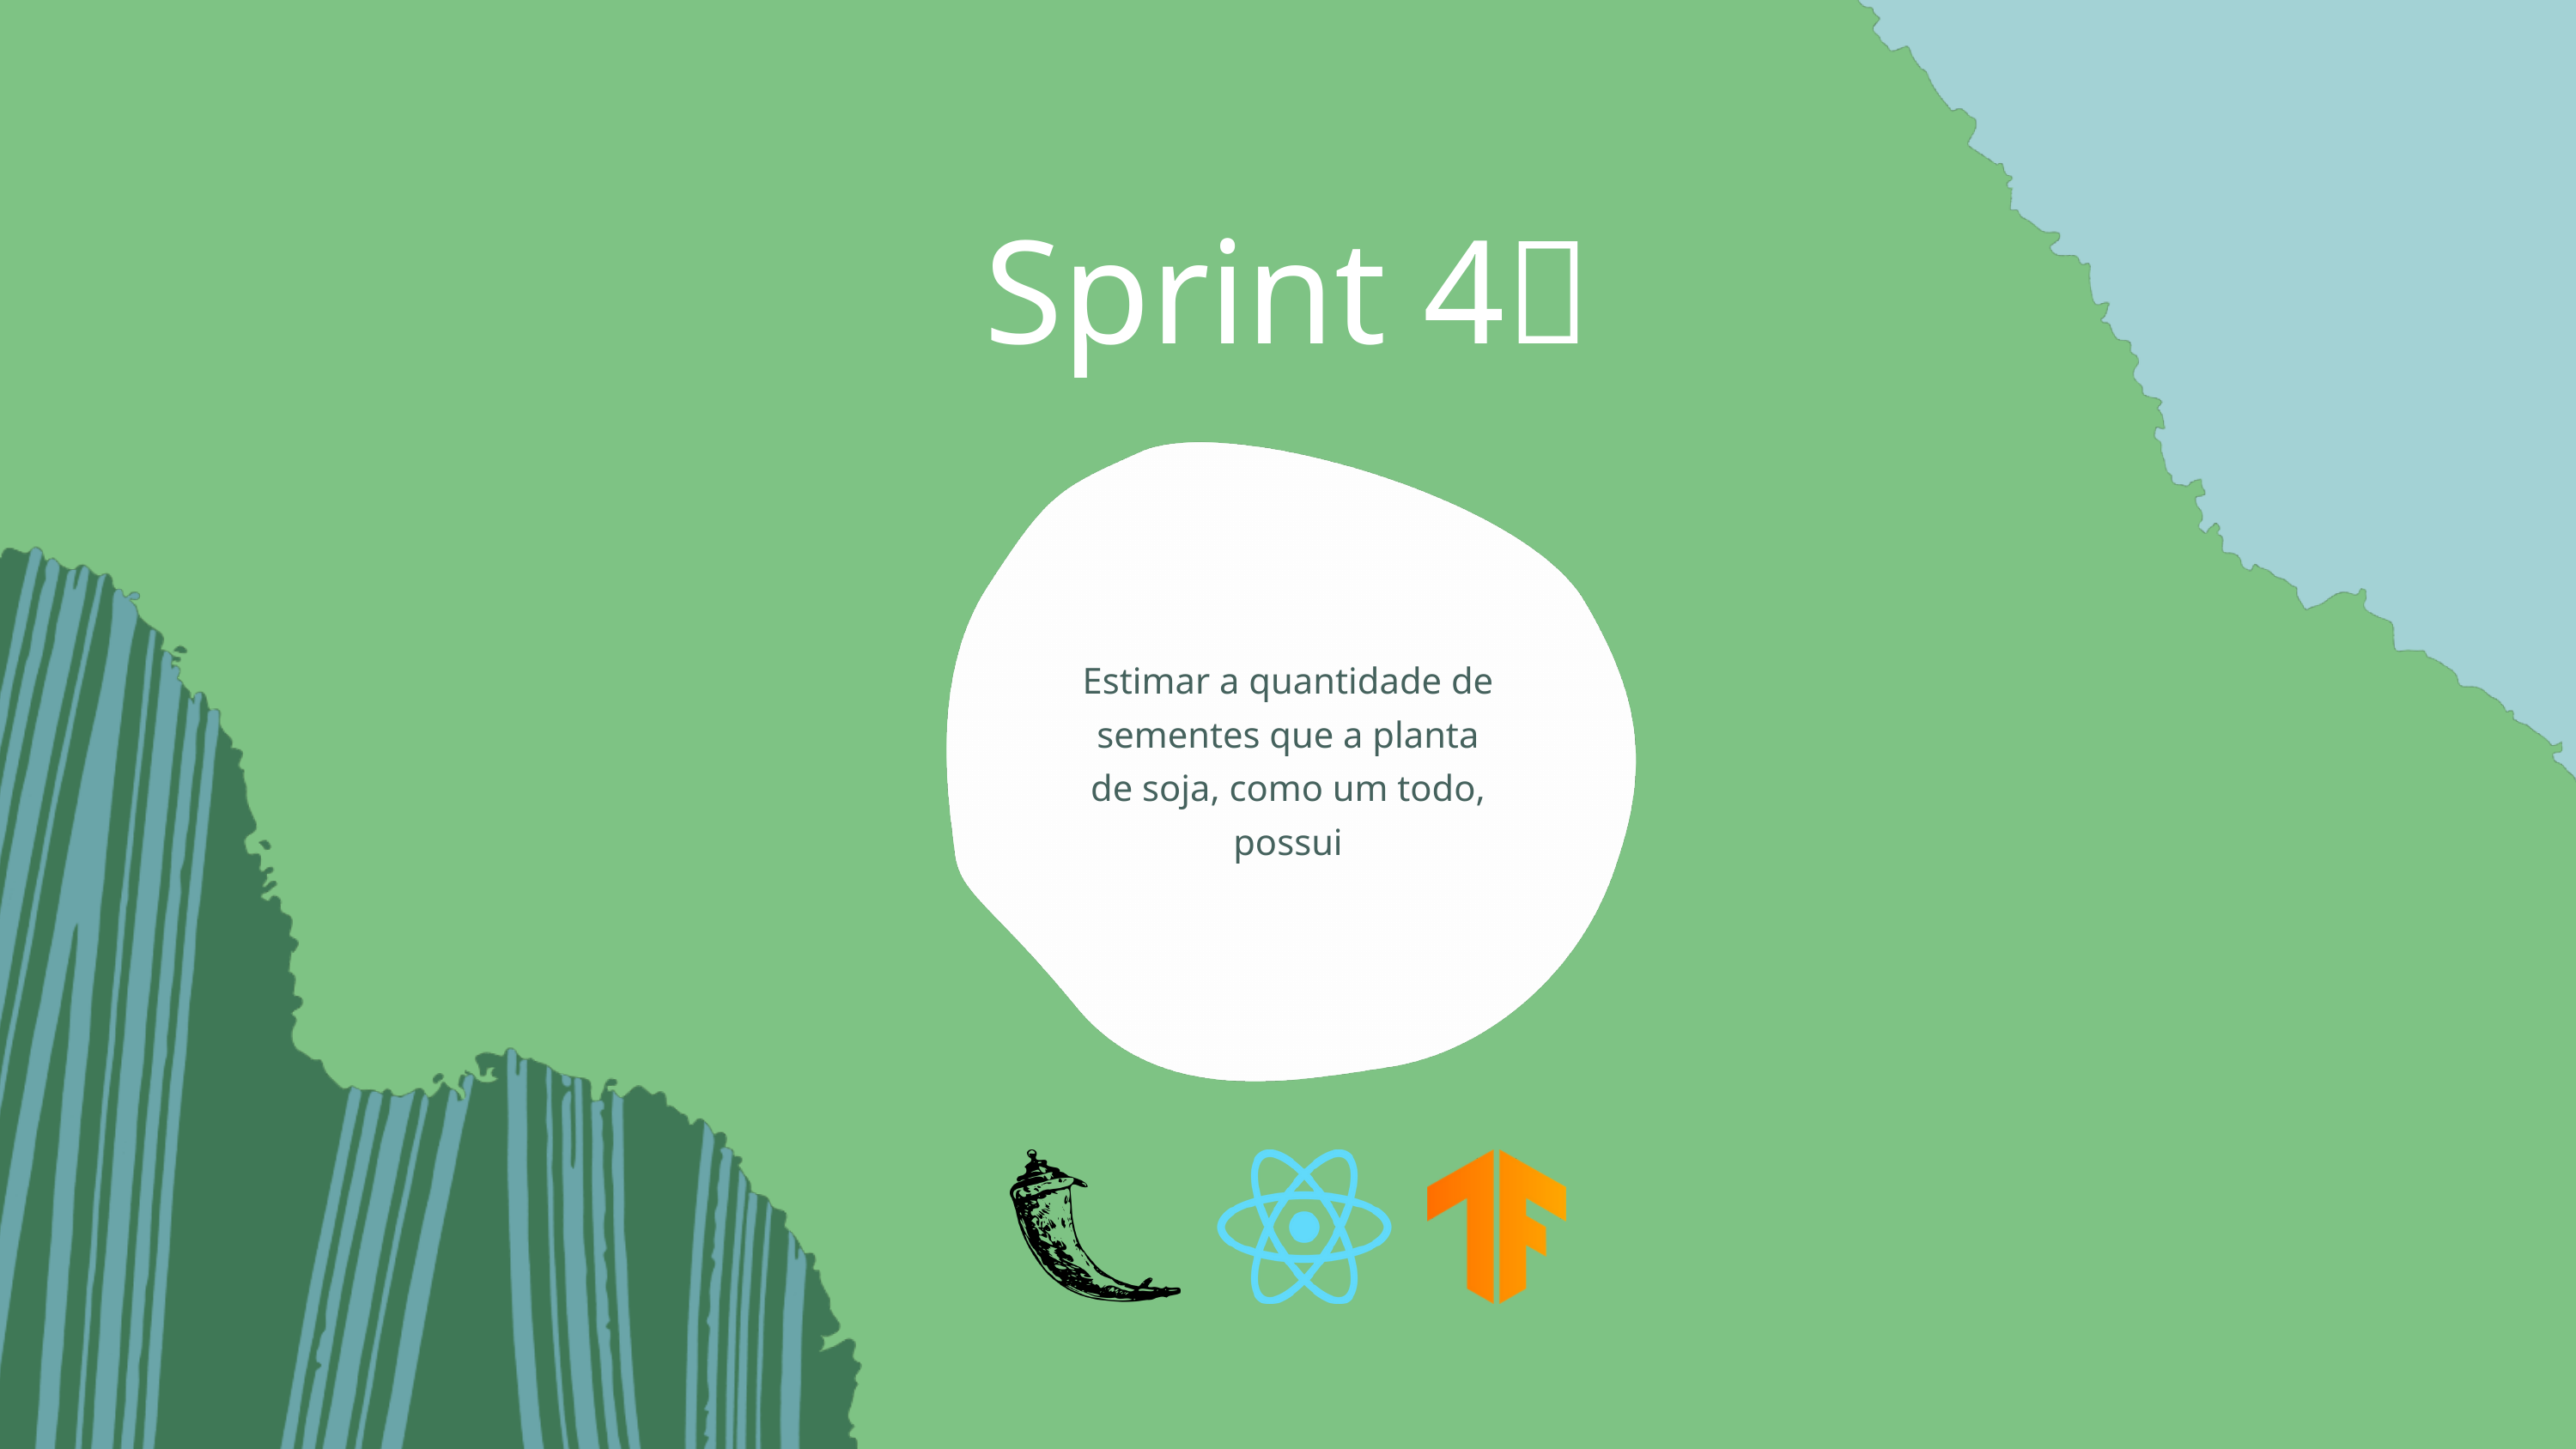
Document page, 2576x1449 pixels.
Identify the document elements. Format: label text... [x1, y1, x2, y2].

picture [0, 450, 1055, 1449]
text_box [926, 413, 1650, 1110]
text_box Sprint 4🎁 [560, 200, 2016, 373]
picture [1427, 1149, 1567, 1304]
picture [1009, 1149, 1181, 1304]
picture [1633, 0, 2576, 1106]
picture [1215, 1149, 1394, 1304]
